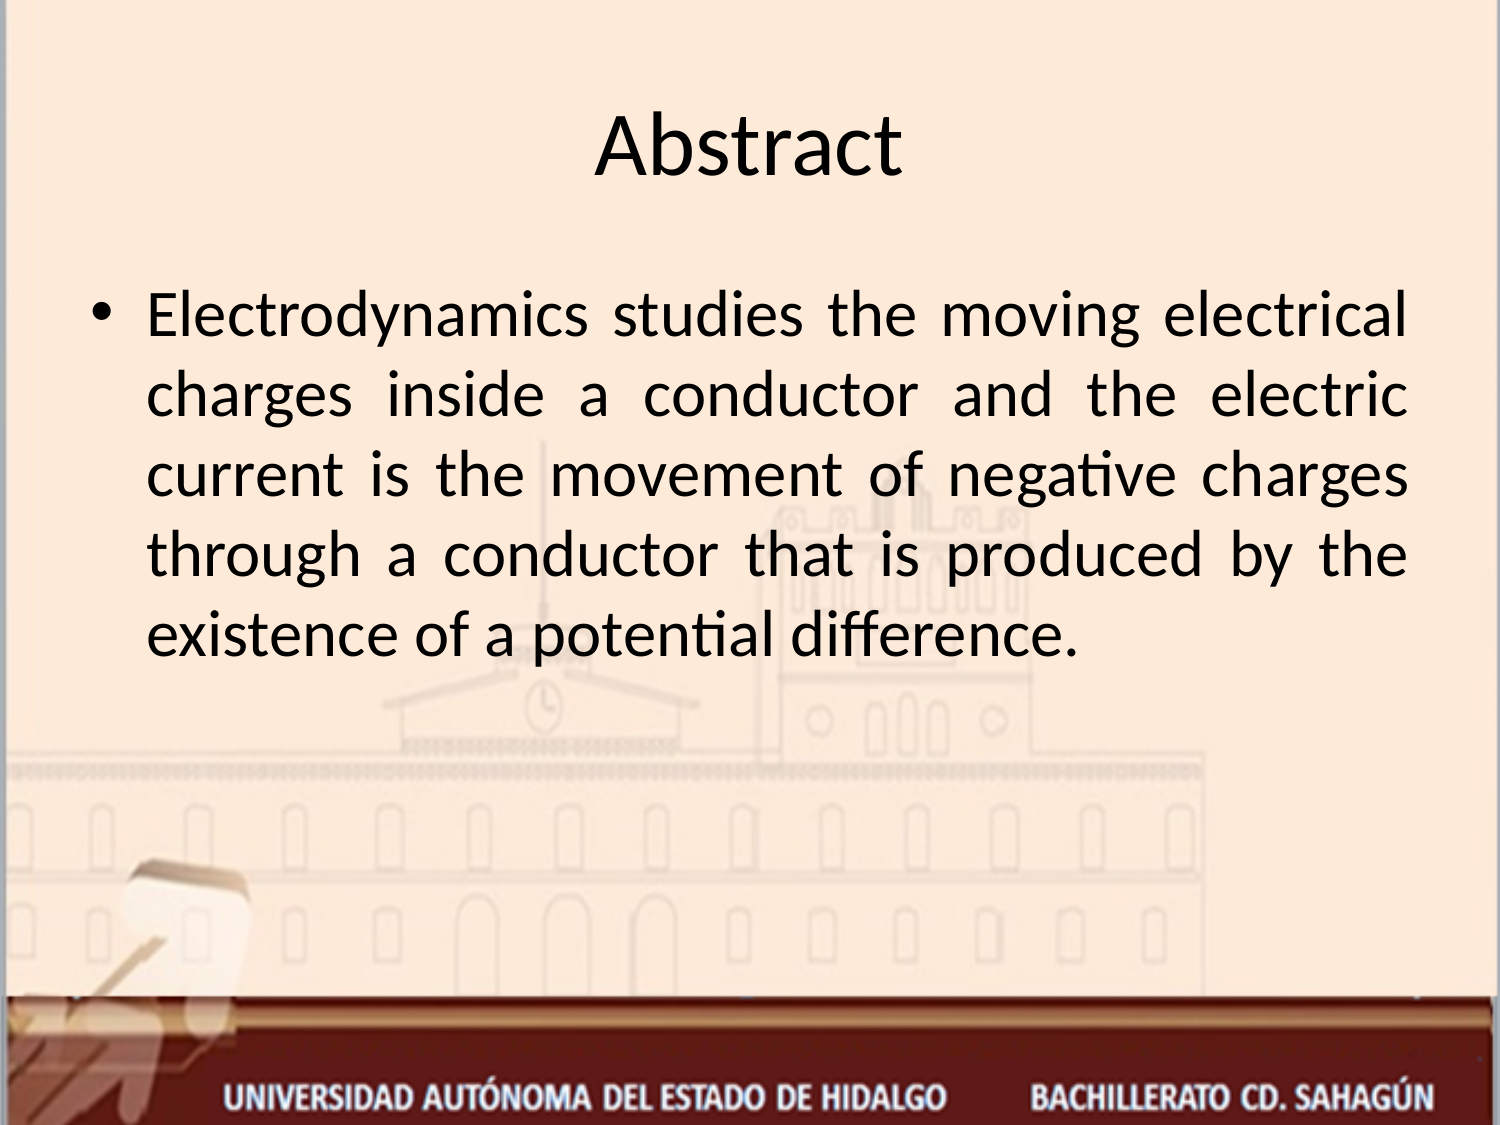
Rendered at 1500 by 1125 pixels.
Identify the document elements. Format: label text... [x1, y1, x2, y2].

picture [0, 0, 1500, 1125]
title Abstract [75, 45, 1425, 233]
list Electrodynamics studies the moving electrical charges inside a conductor and the electric current is the movement of negative charges through a conductor that is produced by the existence of a potential difference. [75, 262, 1425, 1005]
